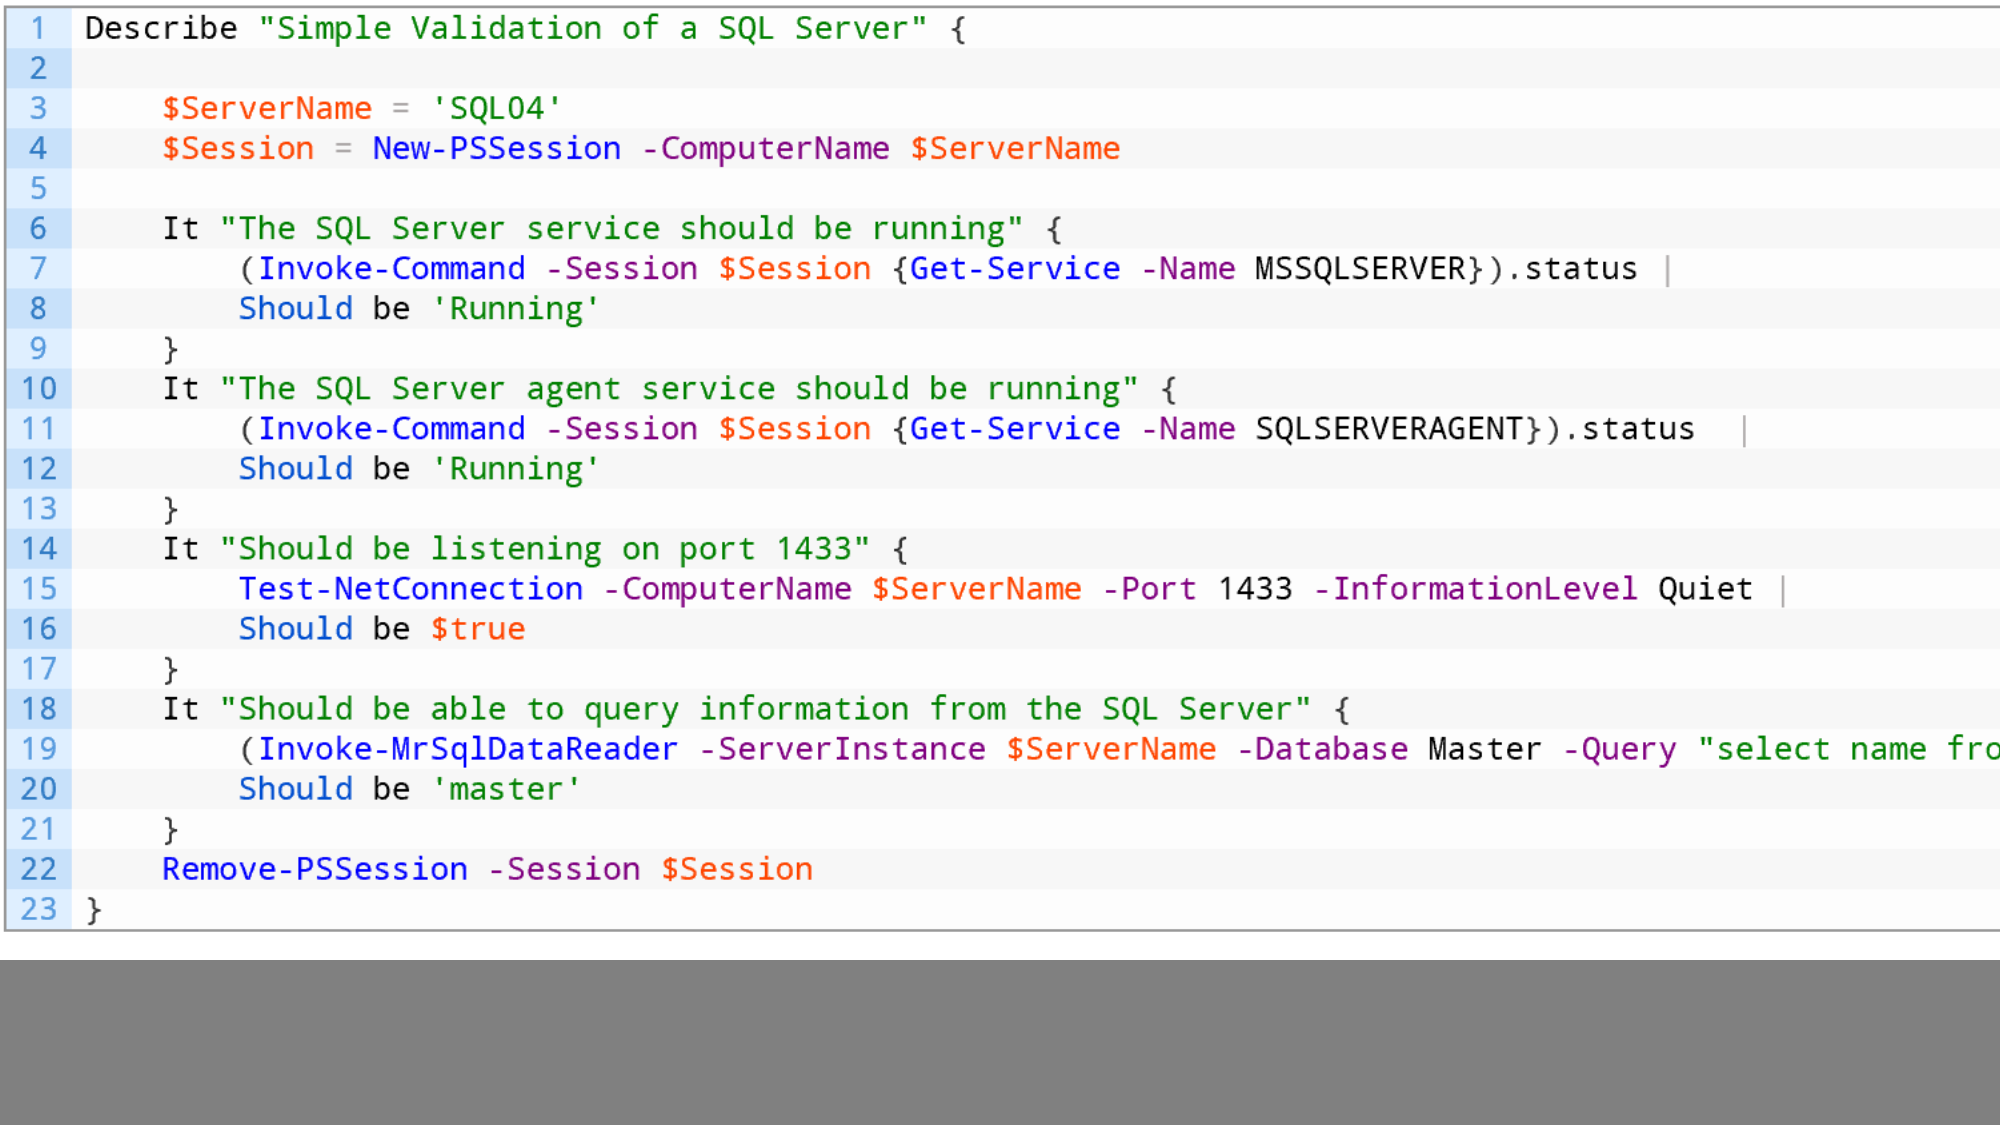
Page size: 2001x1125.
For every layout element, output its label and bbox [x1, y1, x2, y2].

text_box [0, 960, 2000, 1125]
picture [0, 0, 2000, 960]
